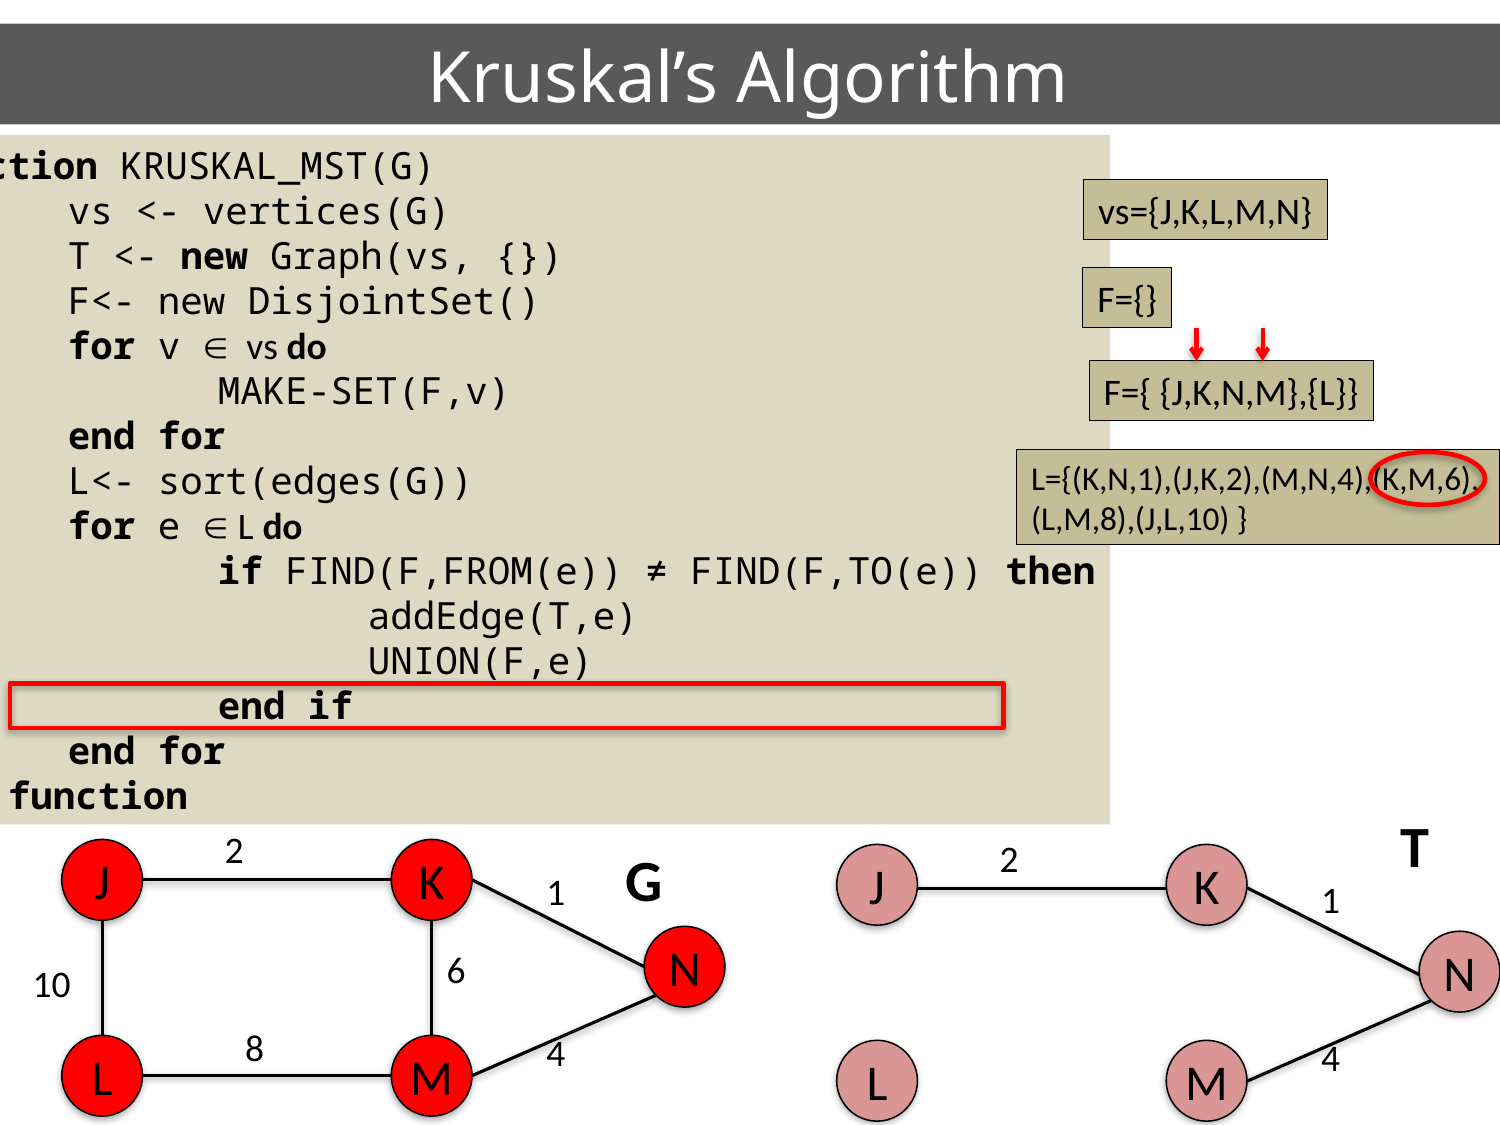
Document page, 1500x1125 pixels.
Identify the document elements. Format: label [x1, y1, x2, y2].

text_box [0, 134, 1500, 1117]
text_box [835, 801, 1500, 1122]
title [0, 23, 1500, 125]
text_box [835, 1039, 919, 1122]
